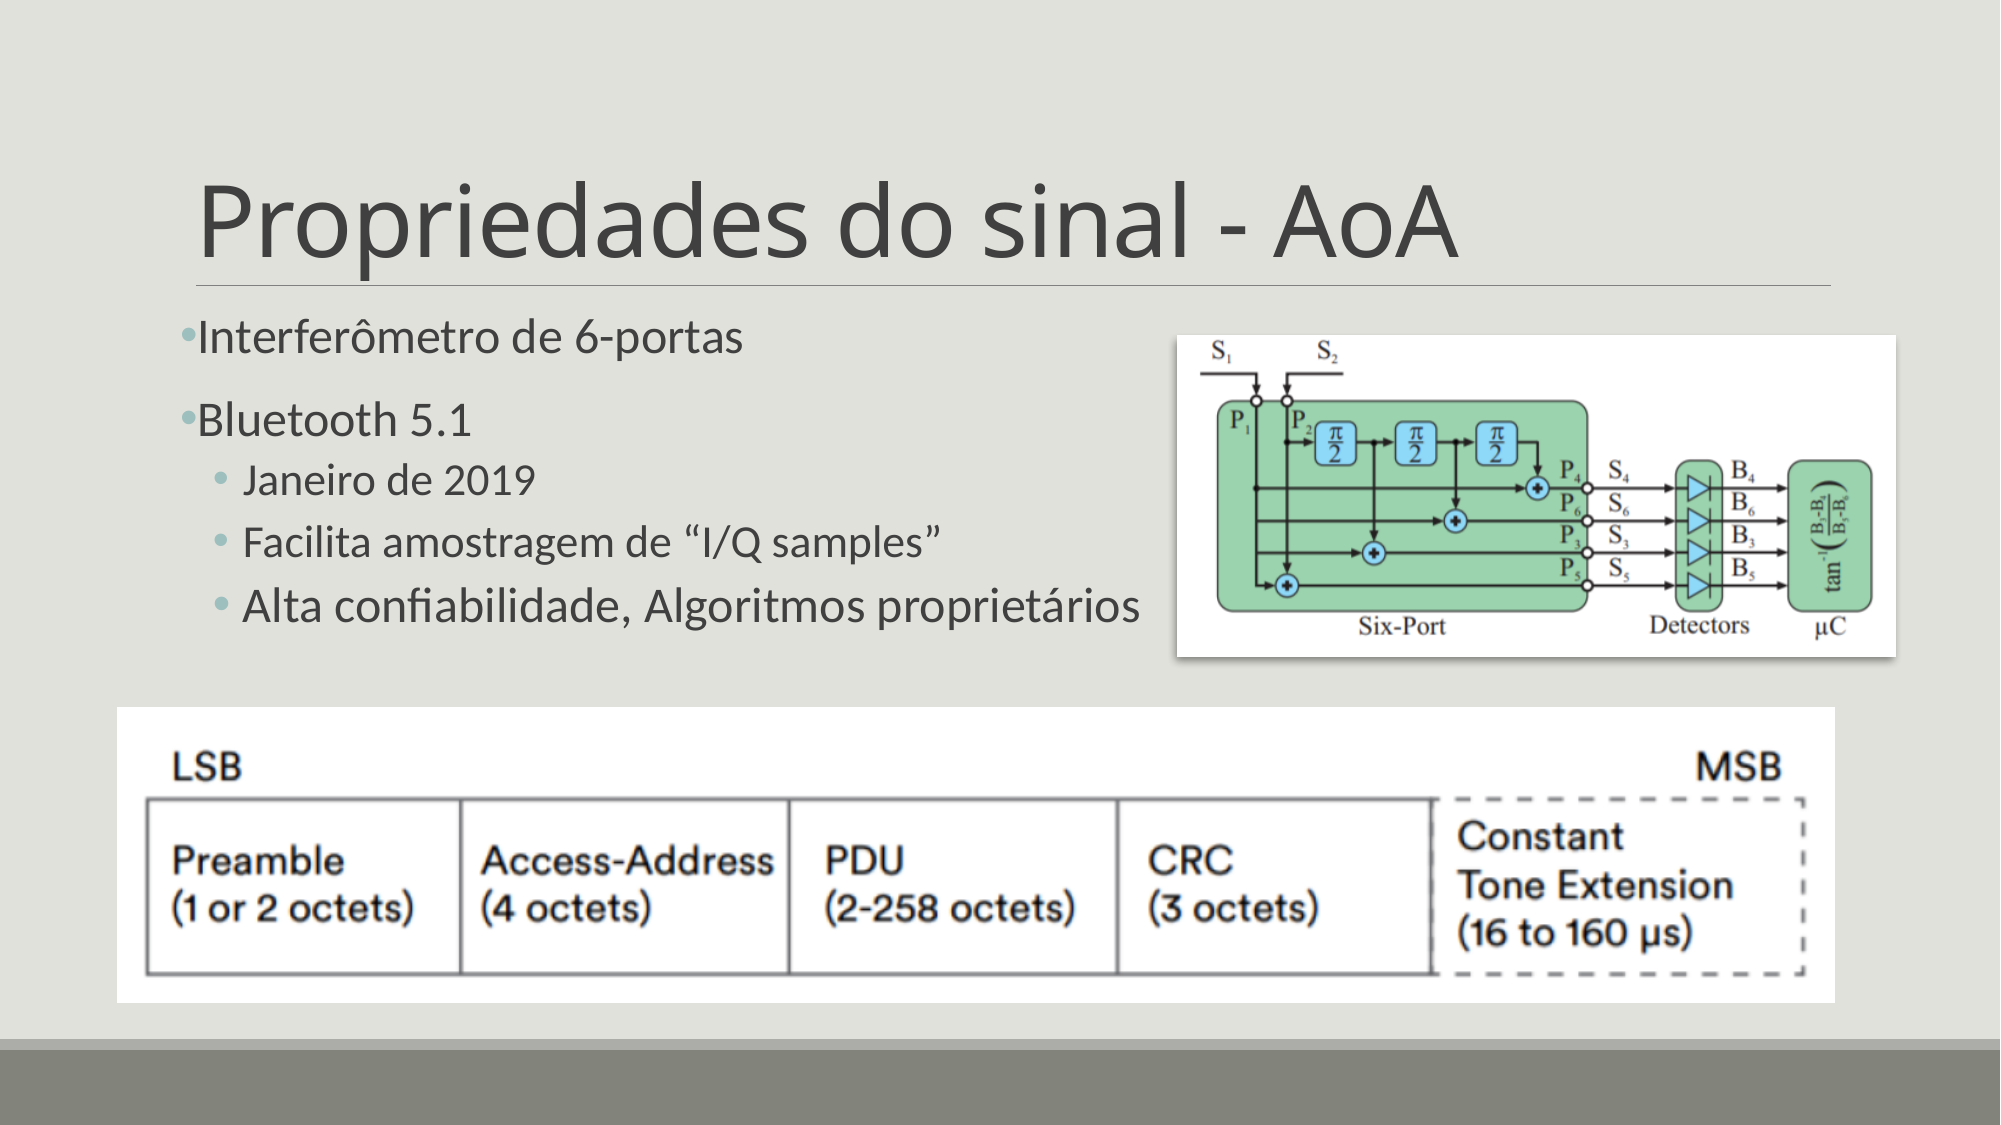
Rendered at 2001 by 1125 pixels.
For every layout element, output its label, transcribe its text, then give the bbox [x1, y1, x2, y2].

list Interferômetro de 6-portas Bluetooth 5.1 Janeiro de 2019 Facilita amostragem de “I/Q samples” Alta confiabilidade, Algoritmos proprietários [180, 302, 1239, 702]
picture [116, 706, 1835, 1003]
title Propriedades do sinal - AoA [180, 47, 1830, 285]
picture [1176, 334, 1897, 658]
